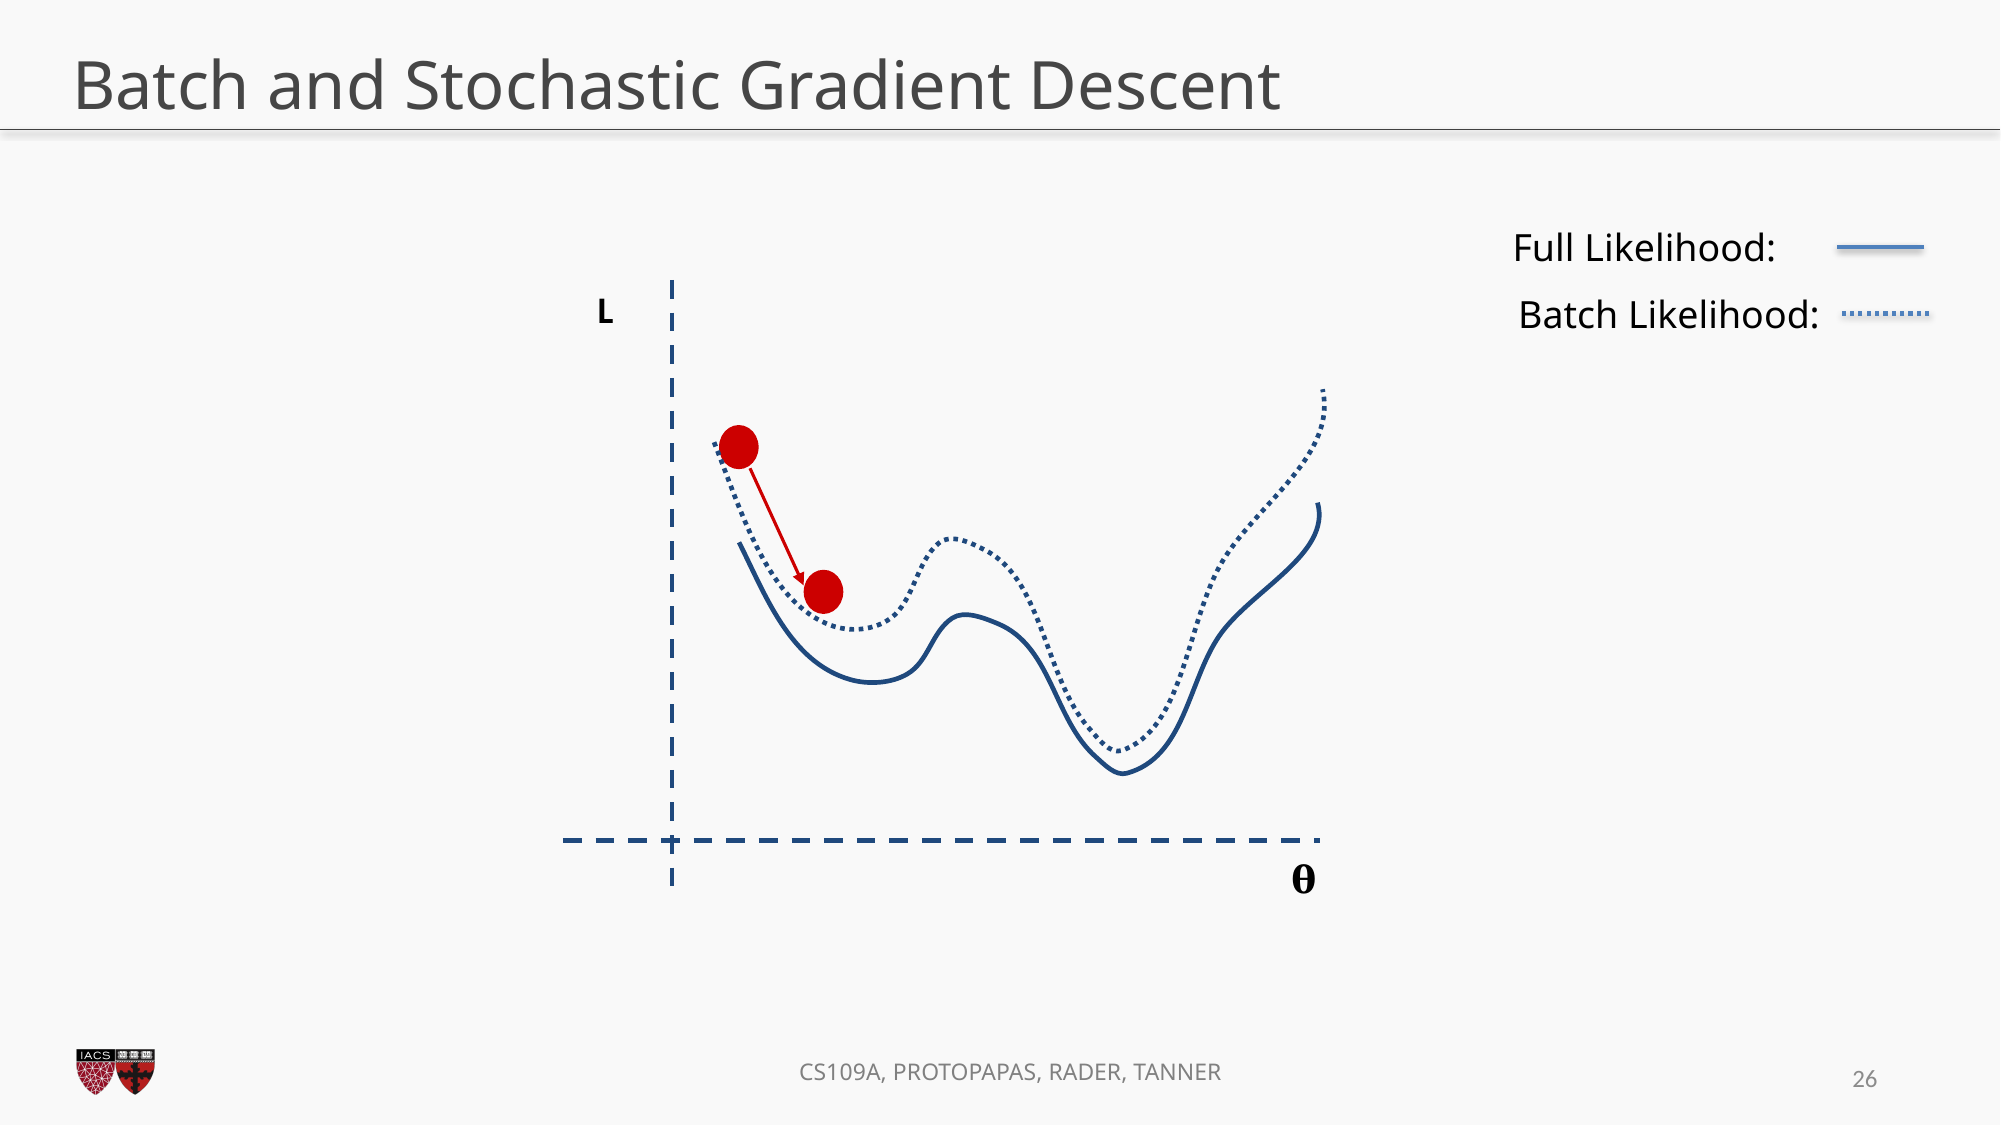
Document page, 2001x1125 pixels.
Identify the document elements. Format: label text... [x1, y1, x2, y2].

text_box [562, 270, 1365, 946]
title Batch and Stochastic Gradient Descent [57, 35, 1943, 162]
picture [75, 1049, 155, 1095]
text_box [749, 467, 804, 586]
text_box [1499, 216, 1930, 345]
